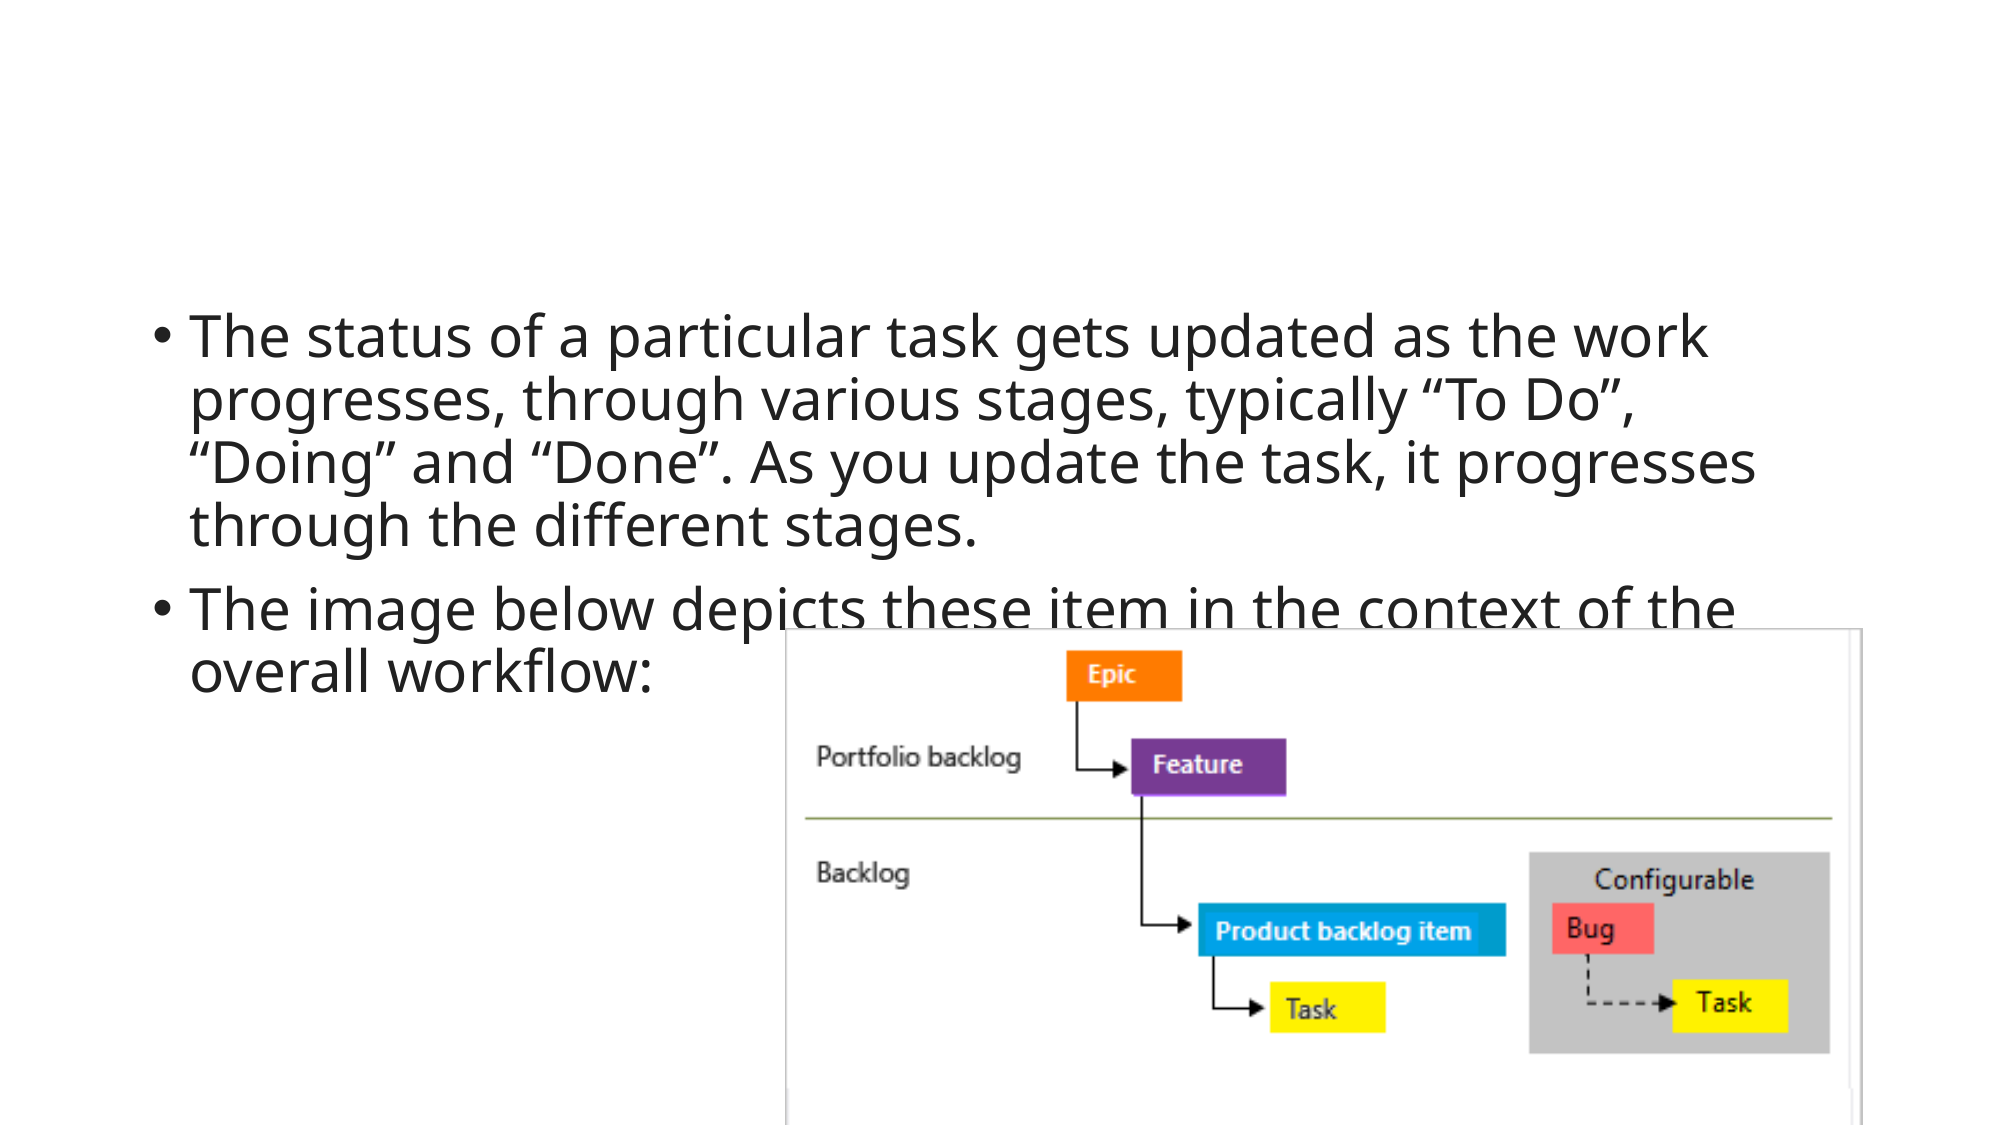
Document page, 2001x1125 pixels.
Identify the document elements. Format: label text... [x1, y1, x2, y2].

picture [785, 628, 1863, 1125]
list The status of a particular task gets updated as the work progresses, through various stages, typically “To Do”, “Doing” and “Done”. As you update the task, it progresses through the different stages. The image below depicts these item in the context of the overall workflow: [137, 299, 1863, 1014]
